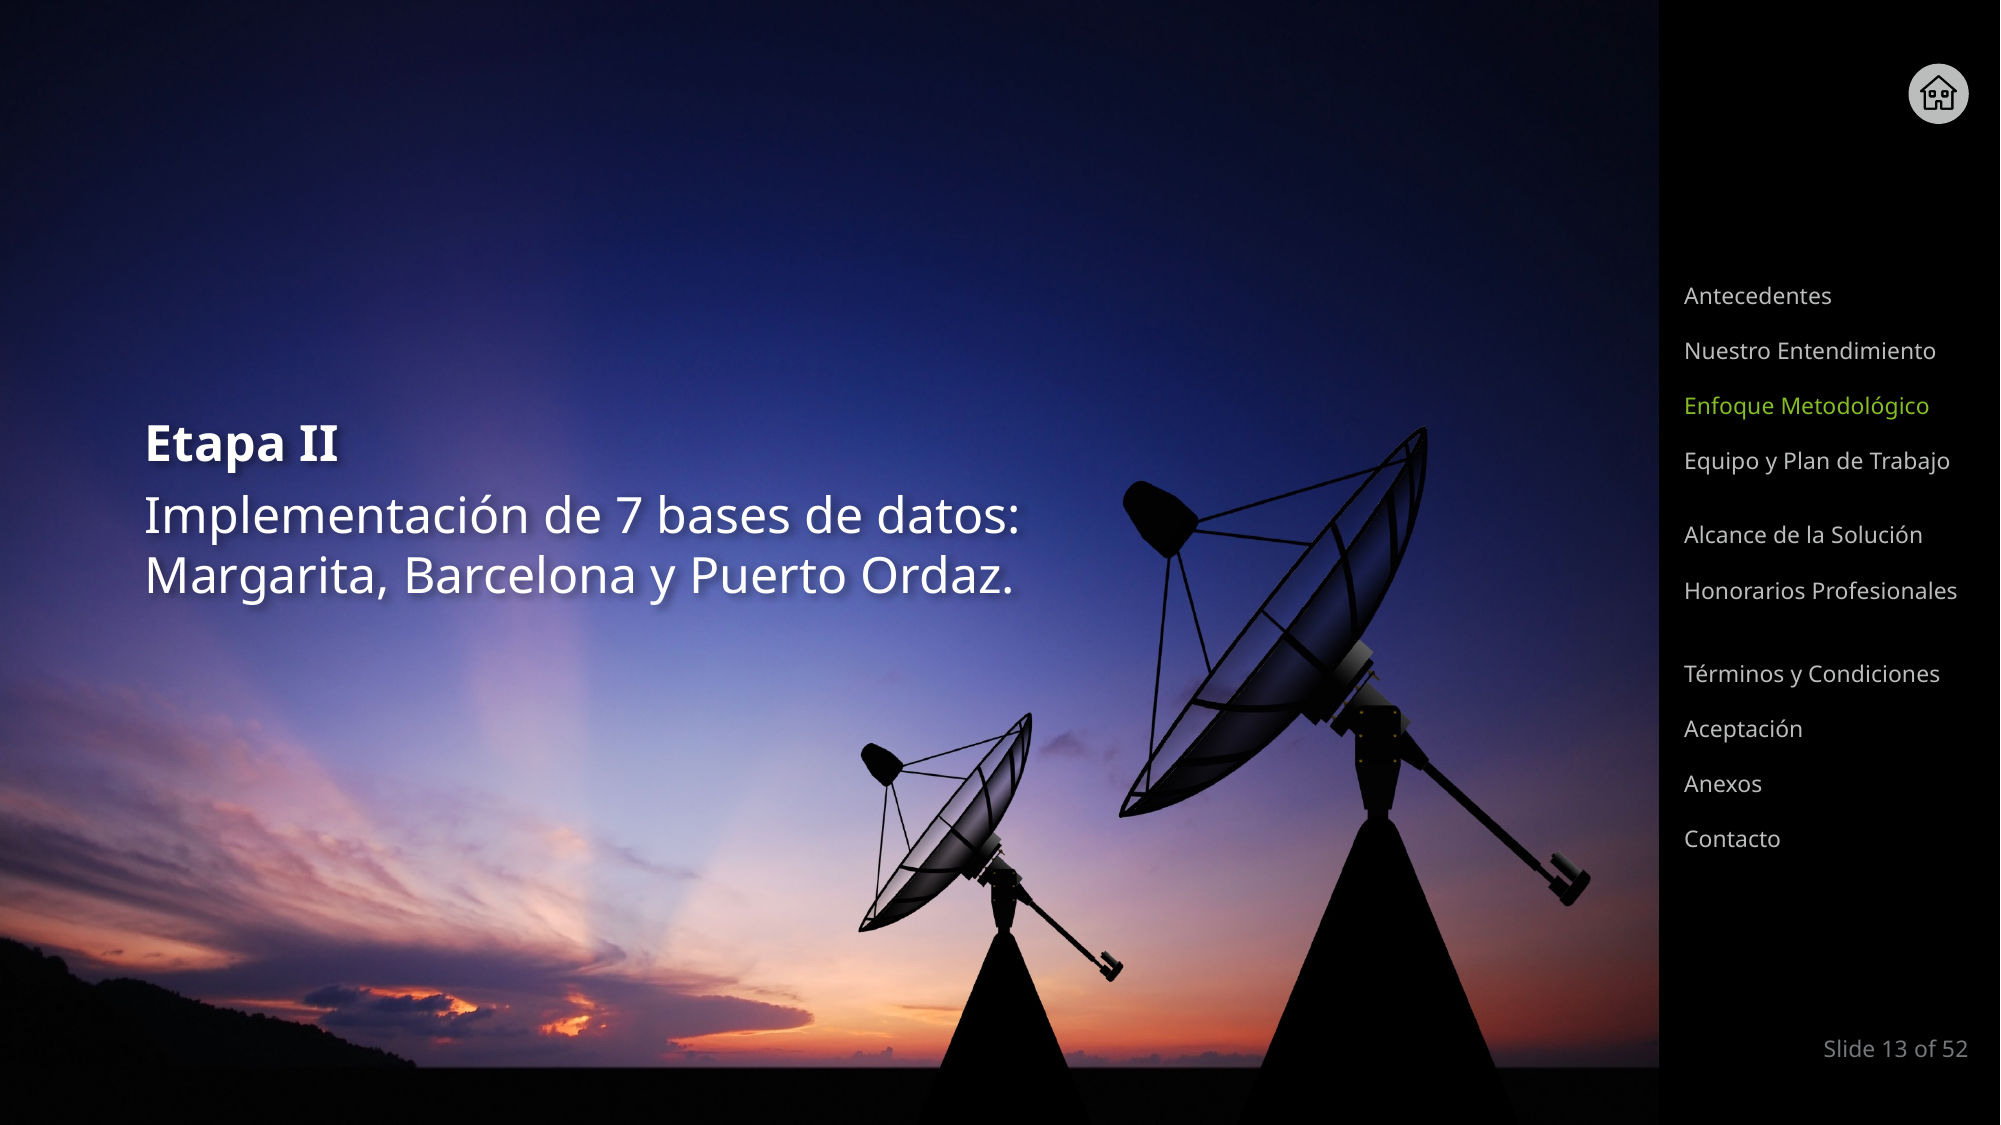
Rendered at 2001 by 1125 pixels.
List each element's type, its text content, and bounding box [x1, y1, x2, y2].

text_box Antecedentes [1684, 281, 1975, 310]
text_box Nuestro Entendimiento [1684, 336, 1968, 365]
text_box Enfoque Metodológico [1684, 391, 1968, 420]
picture [0, 0, 1659, 1125]
text_box Aceptación [1684, 714, 1968, 743]
text_box Alcance de la Solución [1684, 520, 1968, 549]
text_box Contacto [1684, 824, 1968, 852]
text_box Honorarios Profesionales [1684, 576, 1968, 604]
text_box Anexos [1684, 769, 1968, 798]
text_box Equipo y Plan de Trabajo [1684, 446, 1968, 475]
text_box Términos y Condiciones [1684, 660, 1968, 688]
